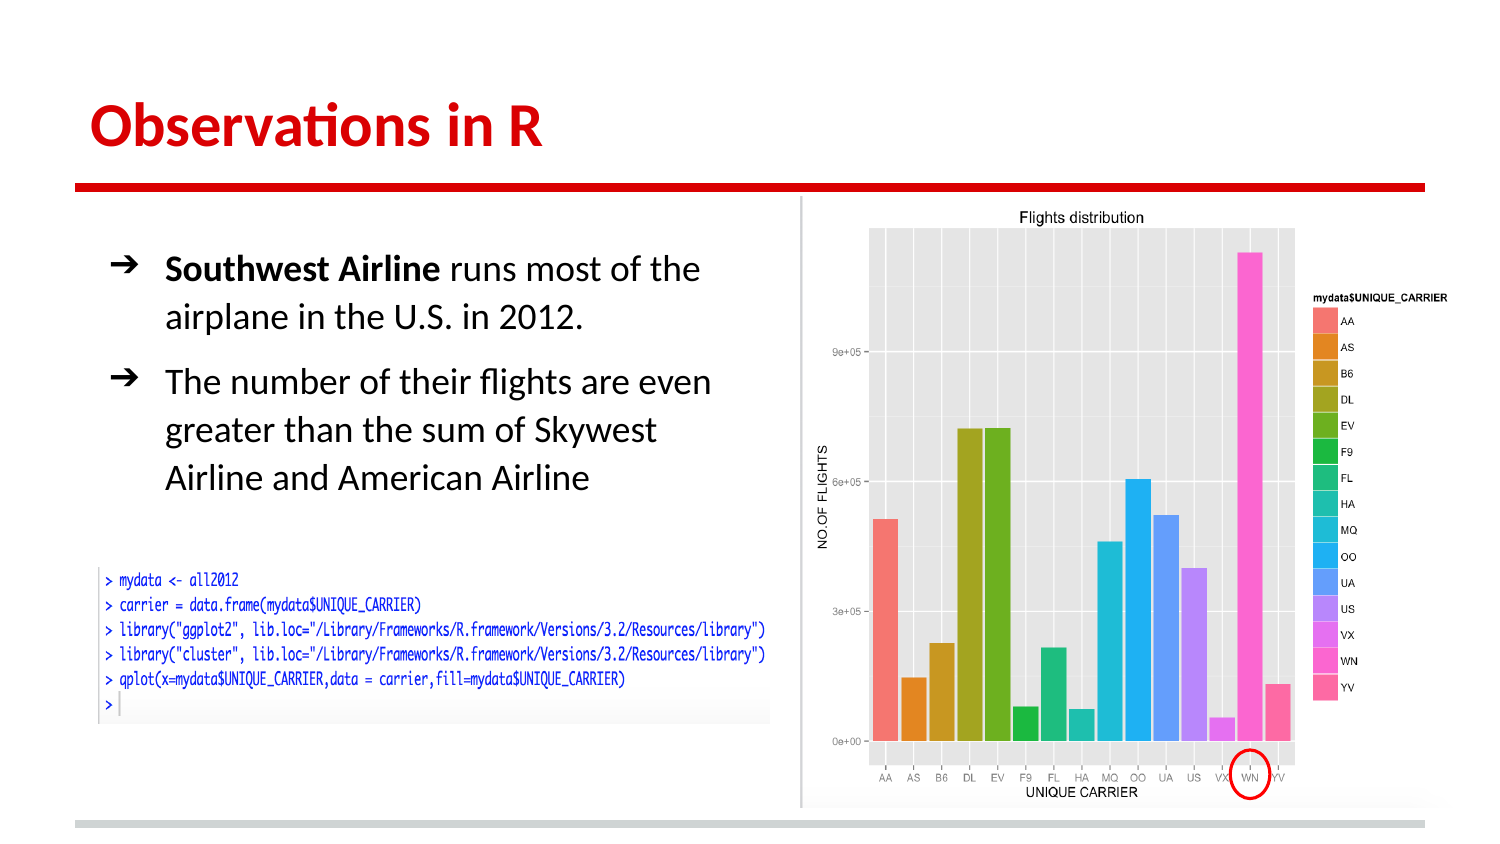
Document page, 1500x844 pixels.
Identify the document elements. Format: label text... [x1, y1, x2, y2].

picture [799, 196, 1456, 809]
picture [98, 566, 770, 724]
list Southwest Airline runs most of the airplane in the U.S. in 2012. The number of their flights are even greater than the sum of Skywest Airline and American Airline [75, 175, 731, 776]
title Observations in R [75, 33, 1425, 175]
list [769, 164, 1425, 808]
